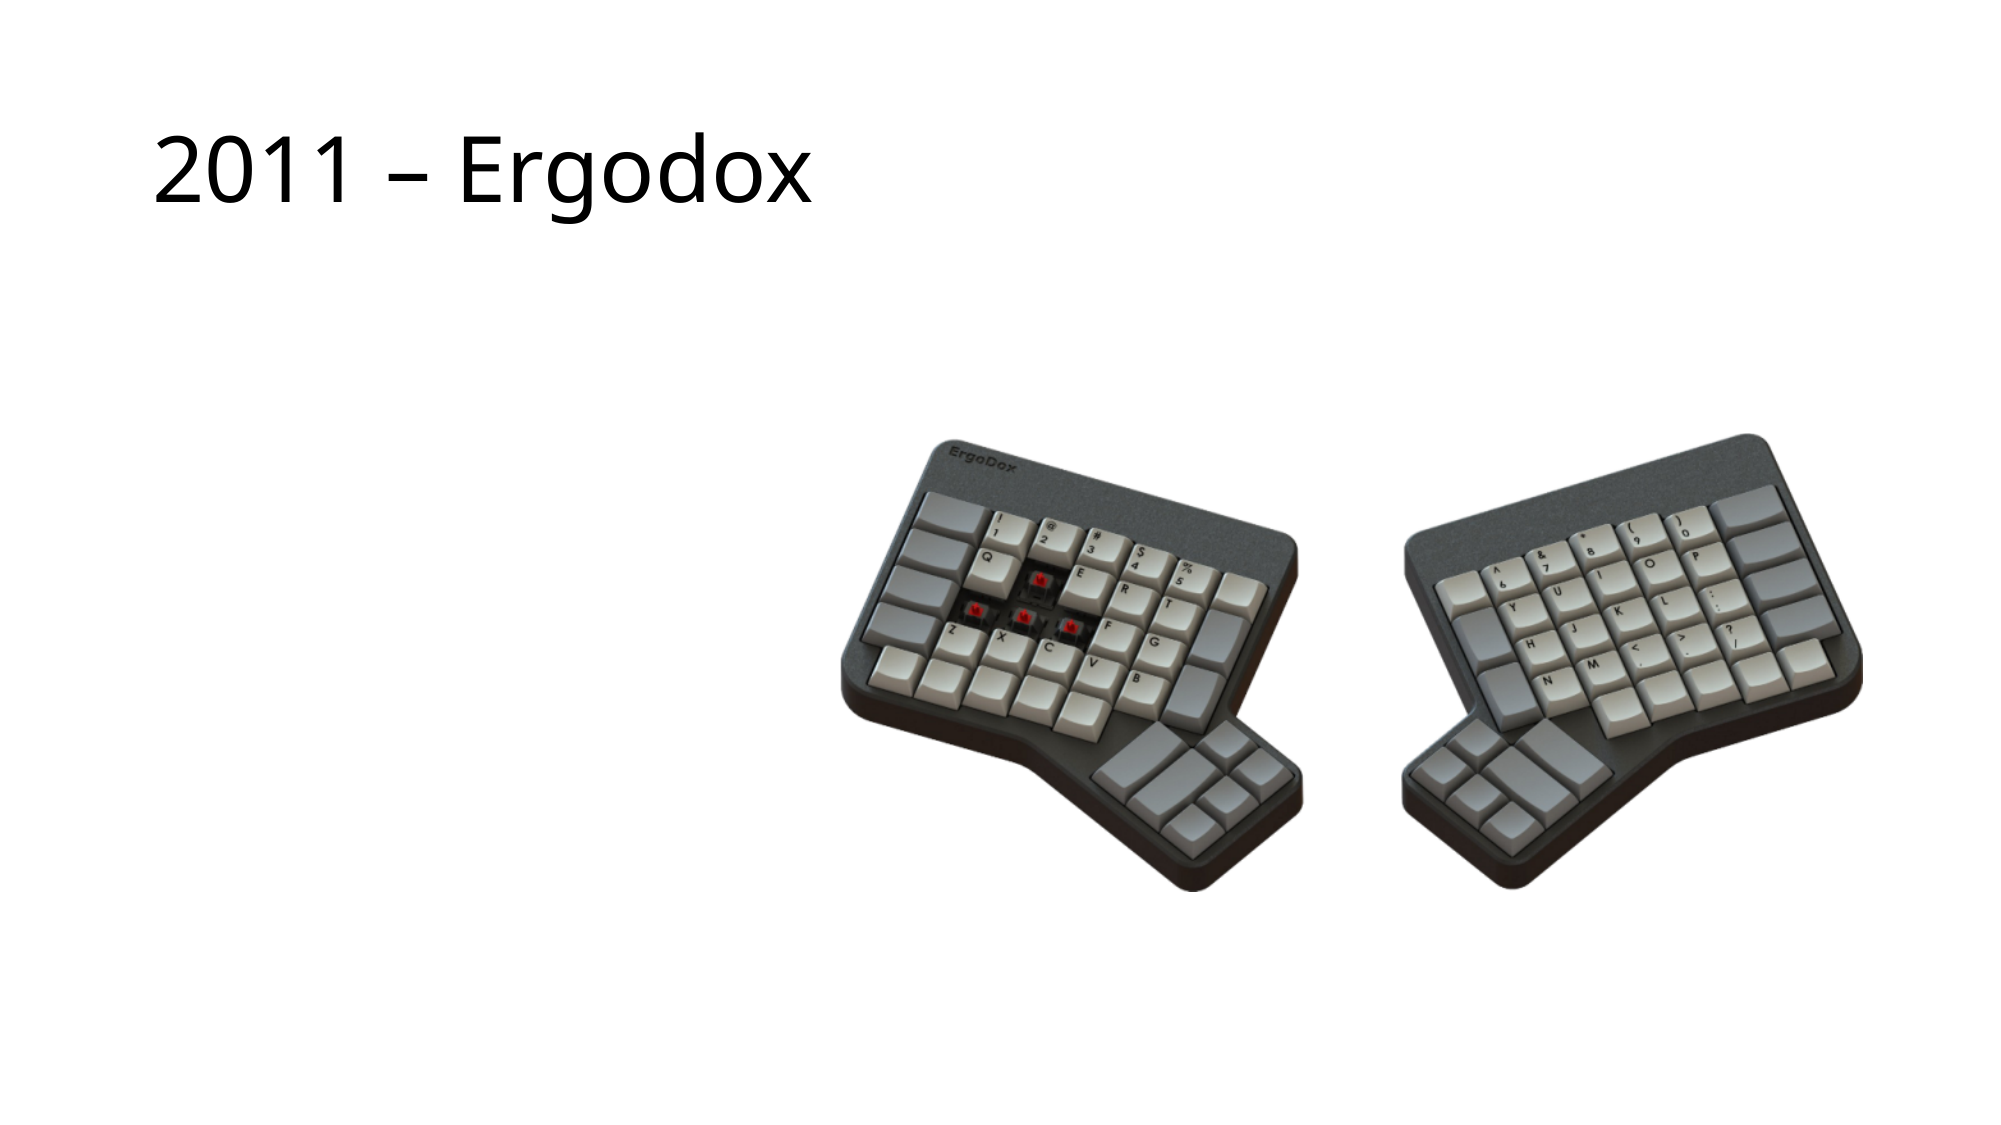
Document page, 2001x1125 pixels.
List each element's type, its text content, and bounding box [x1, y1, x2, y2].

picture [839, 433, 1863, 892]
title 2011 – Ergodox [137, 59, 1863, 278]
